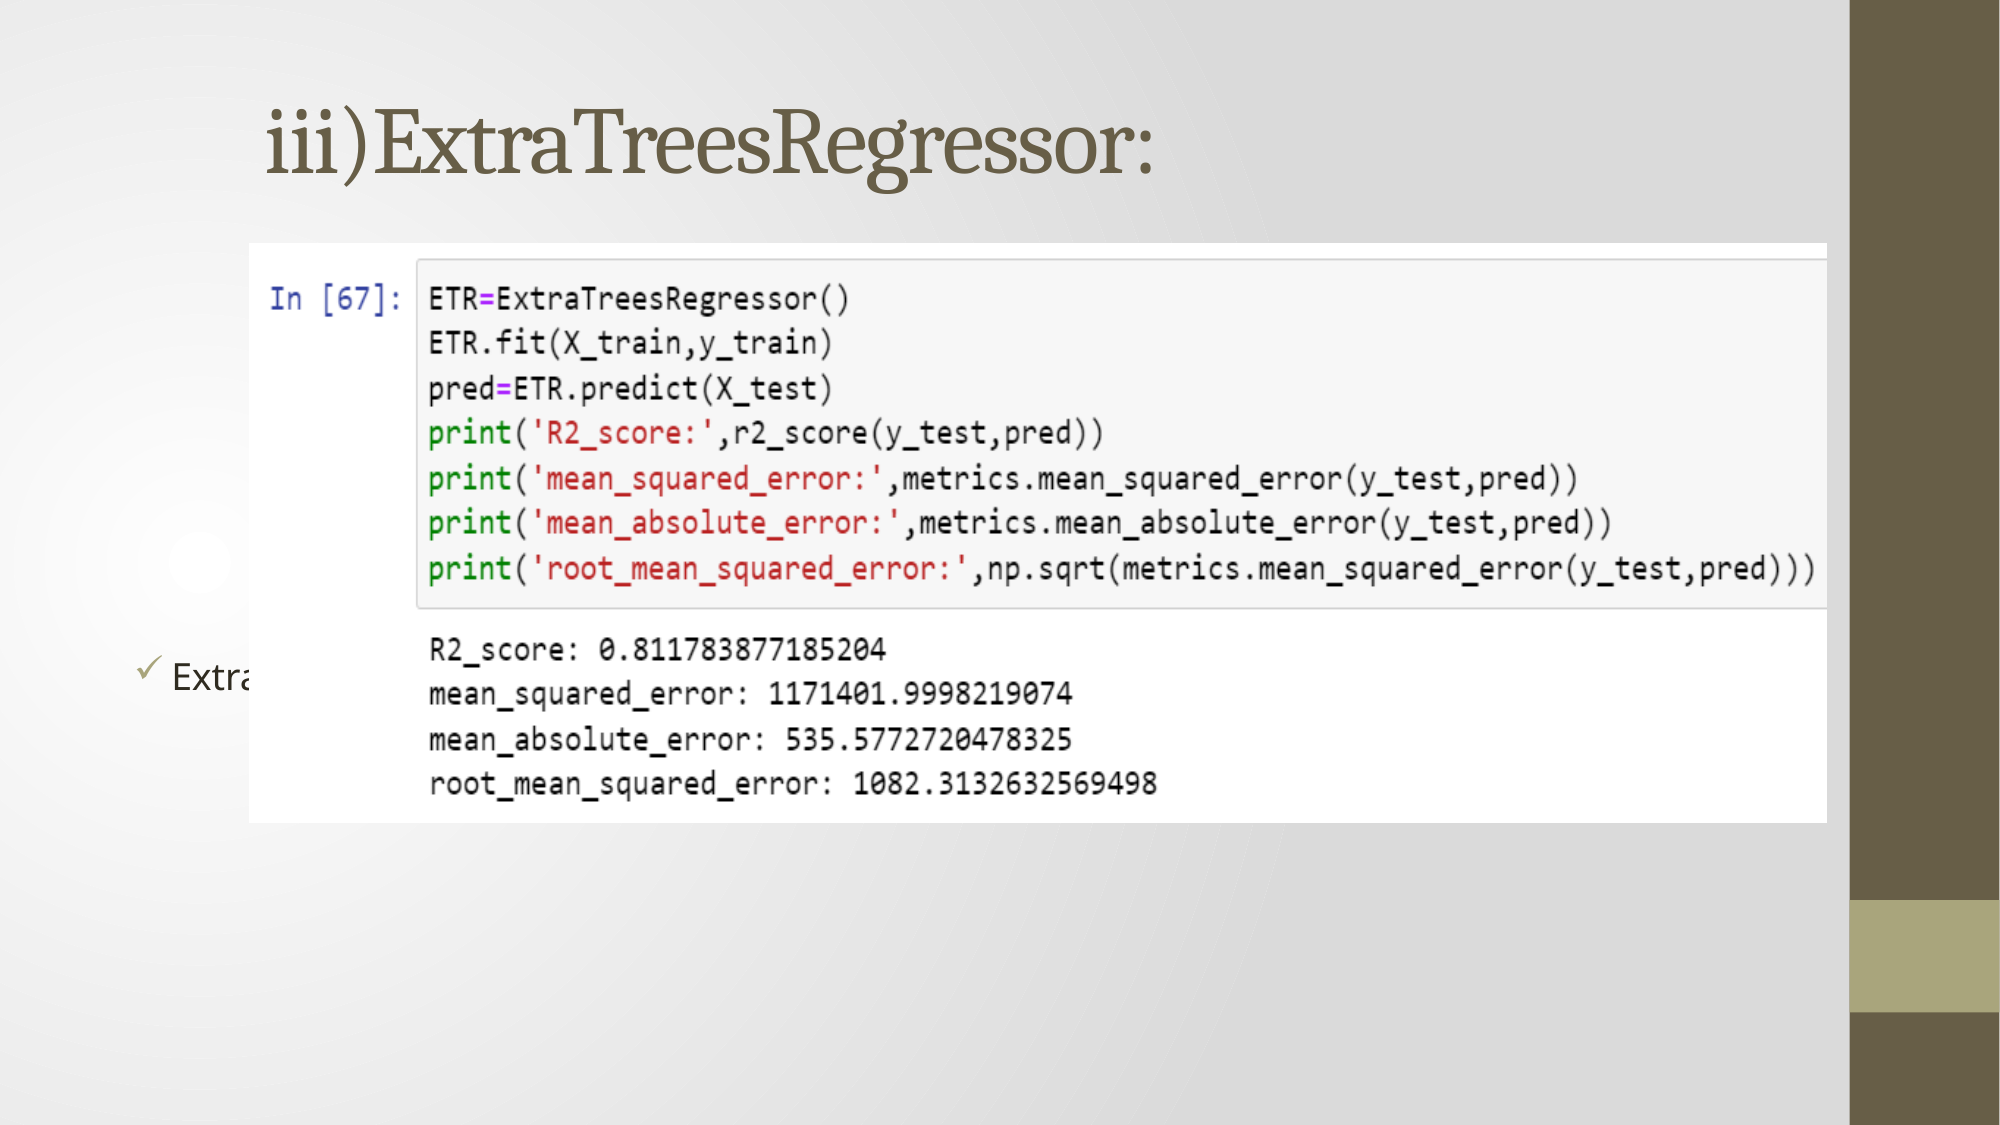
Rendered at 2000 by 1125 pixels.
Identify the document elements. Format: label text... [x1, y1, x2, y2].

list ExtraTreesRegressor is giving me 81.18% r2_score. [99, 262, 1767, 1050]
title iii)ExtraTreesRegressor: [249, 62, 1863, 209]
picture [249, 243, 1828, 823]
